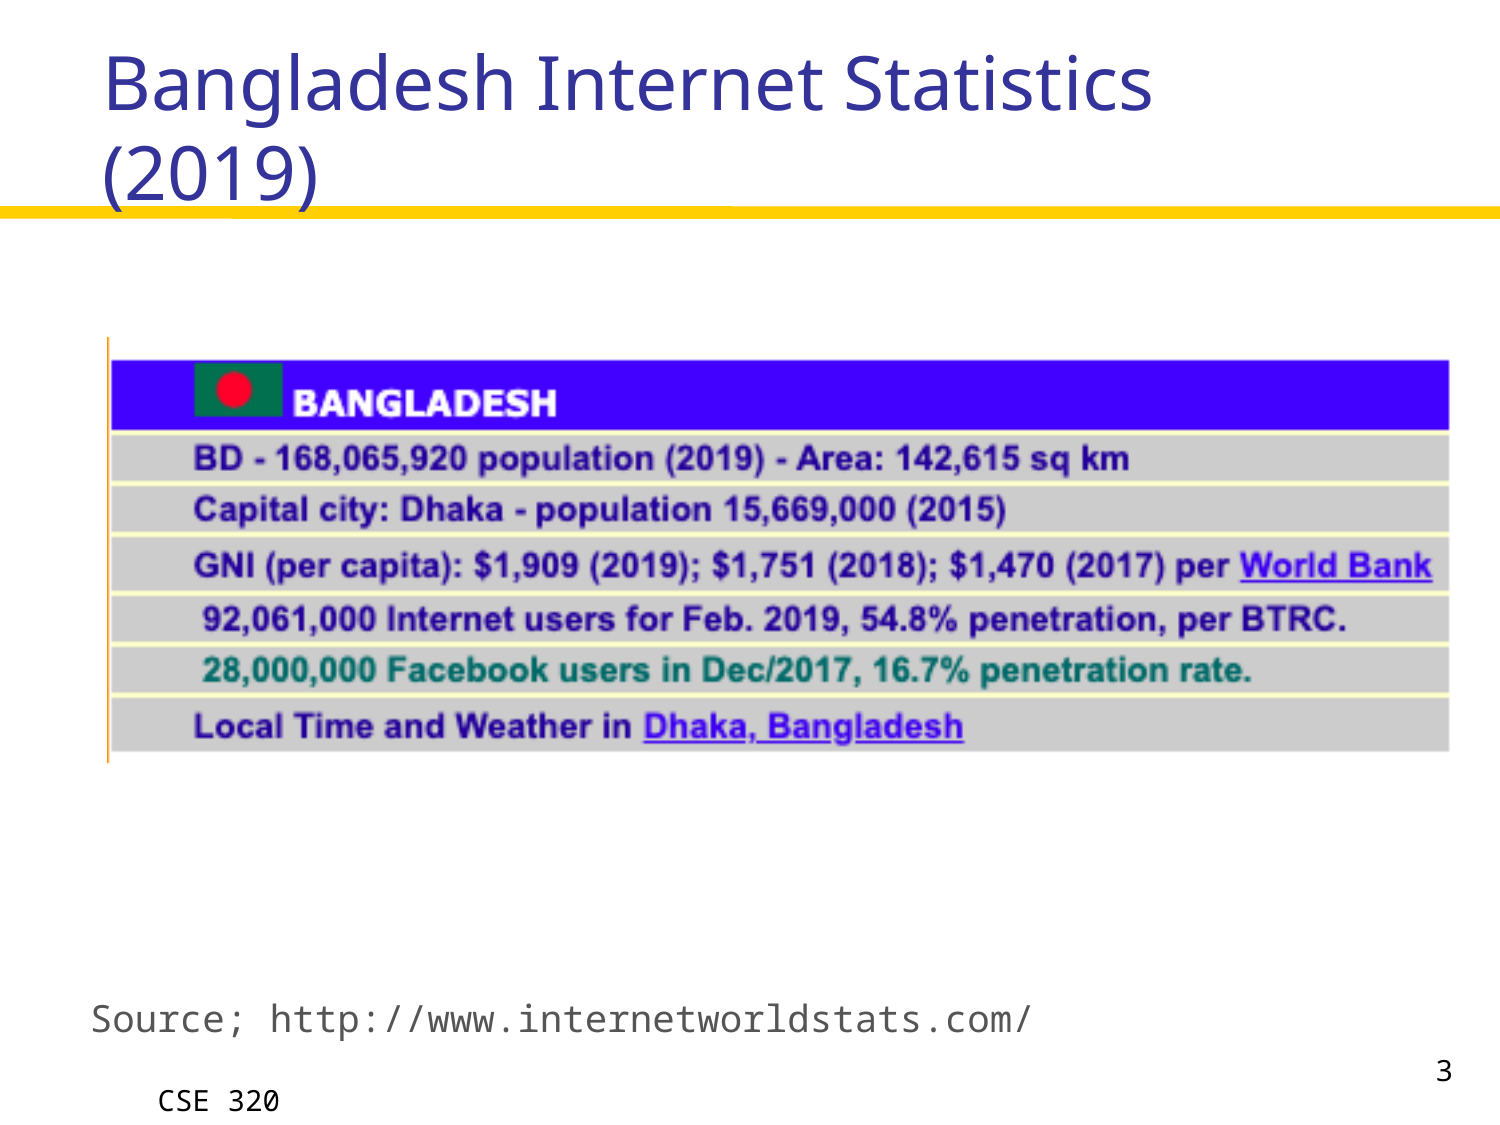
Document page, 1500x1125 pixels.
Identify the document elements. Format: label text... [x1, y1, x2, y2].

picture [107, 337, 1466, 763]
text_box Source; http://www.internetworldstats.com/ [75, 987, 1388, 1048]
slide_number 3 [1154, 1023, 1468, 1100]
text_box Bangladesh Internet Statistics (2019) [87, 62, 1366, 188]
